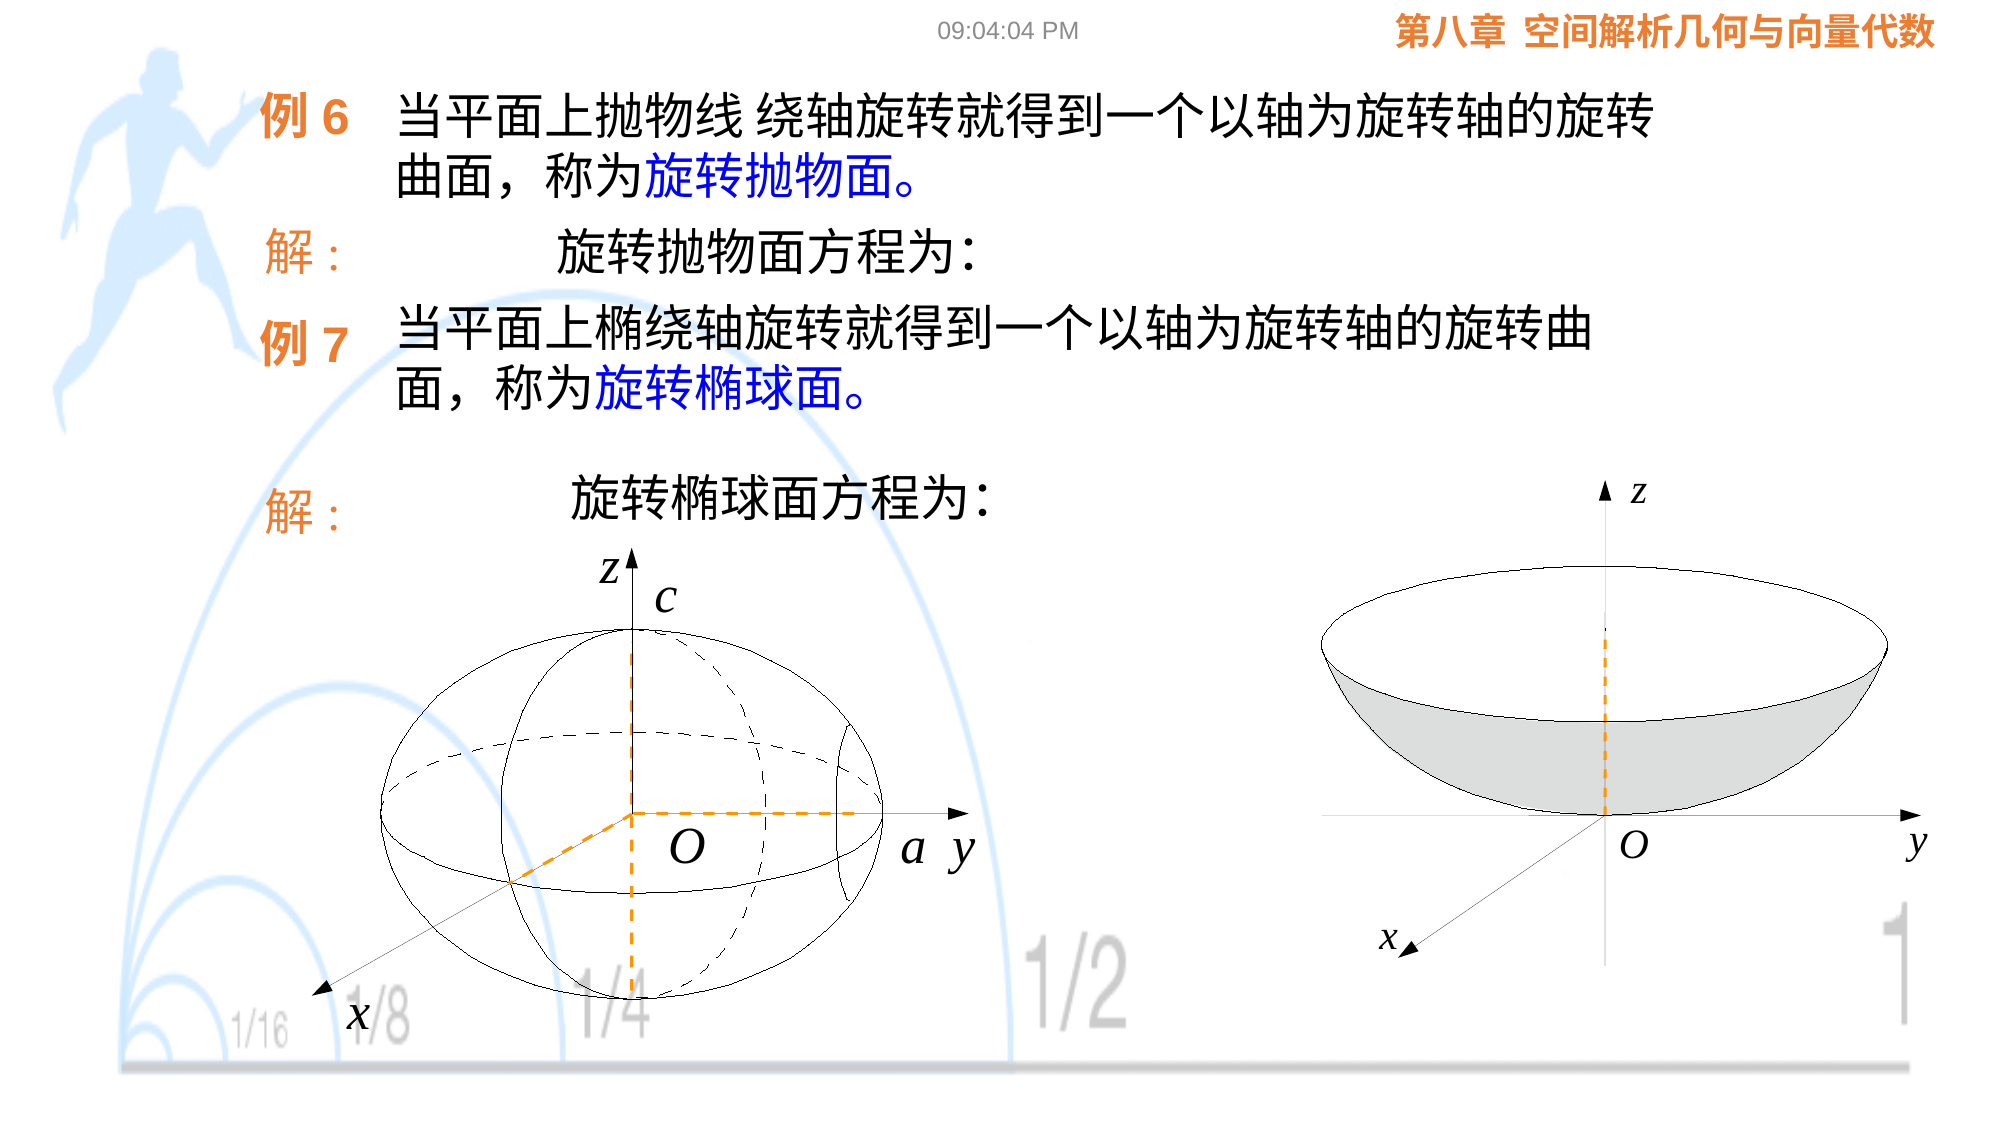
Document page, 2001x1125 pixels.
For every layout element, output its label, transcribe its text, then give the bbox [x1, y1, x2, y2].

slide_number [922, 0, 1102, 60]
text_box 解: [250, 472, 388, 548]
text_box 解: [250, 213, 388, 288]
text_box 例6 [245, 76, 379, 152]
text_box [1319, 459, 1936, 967]
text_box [311, 531, 987, 1053]
text_box 例7 [245, 305, 379, 380]
